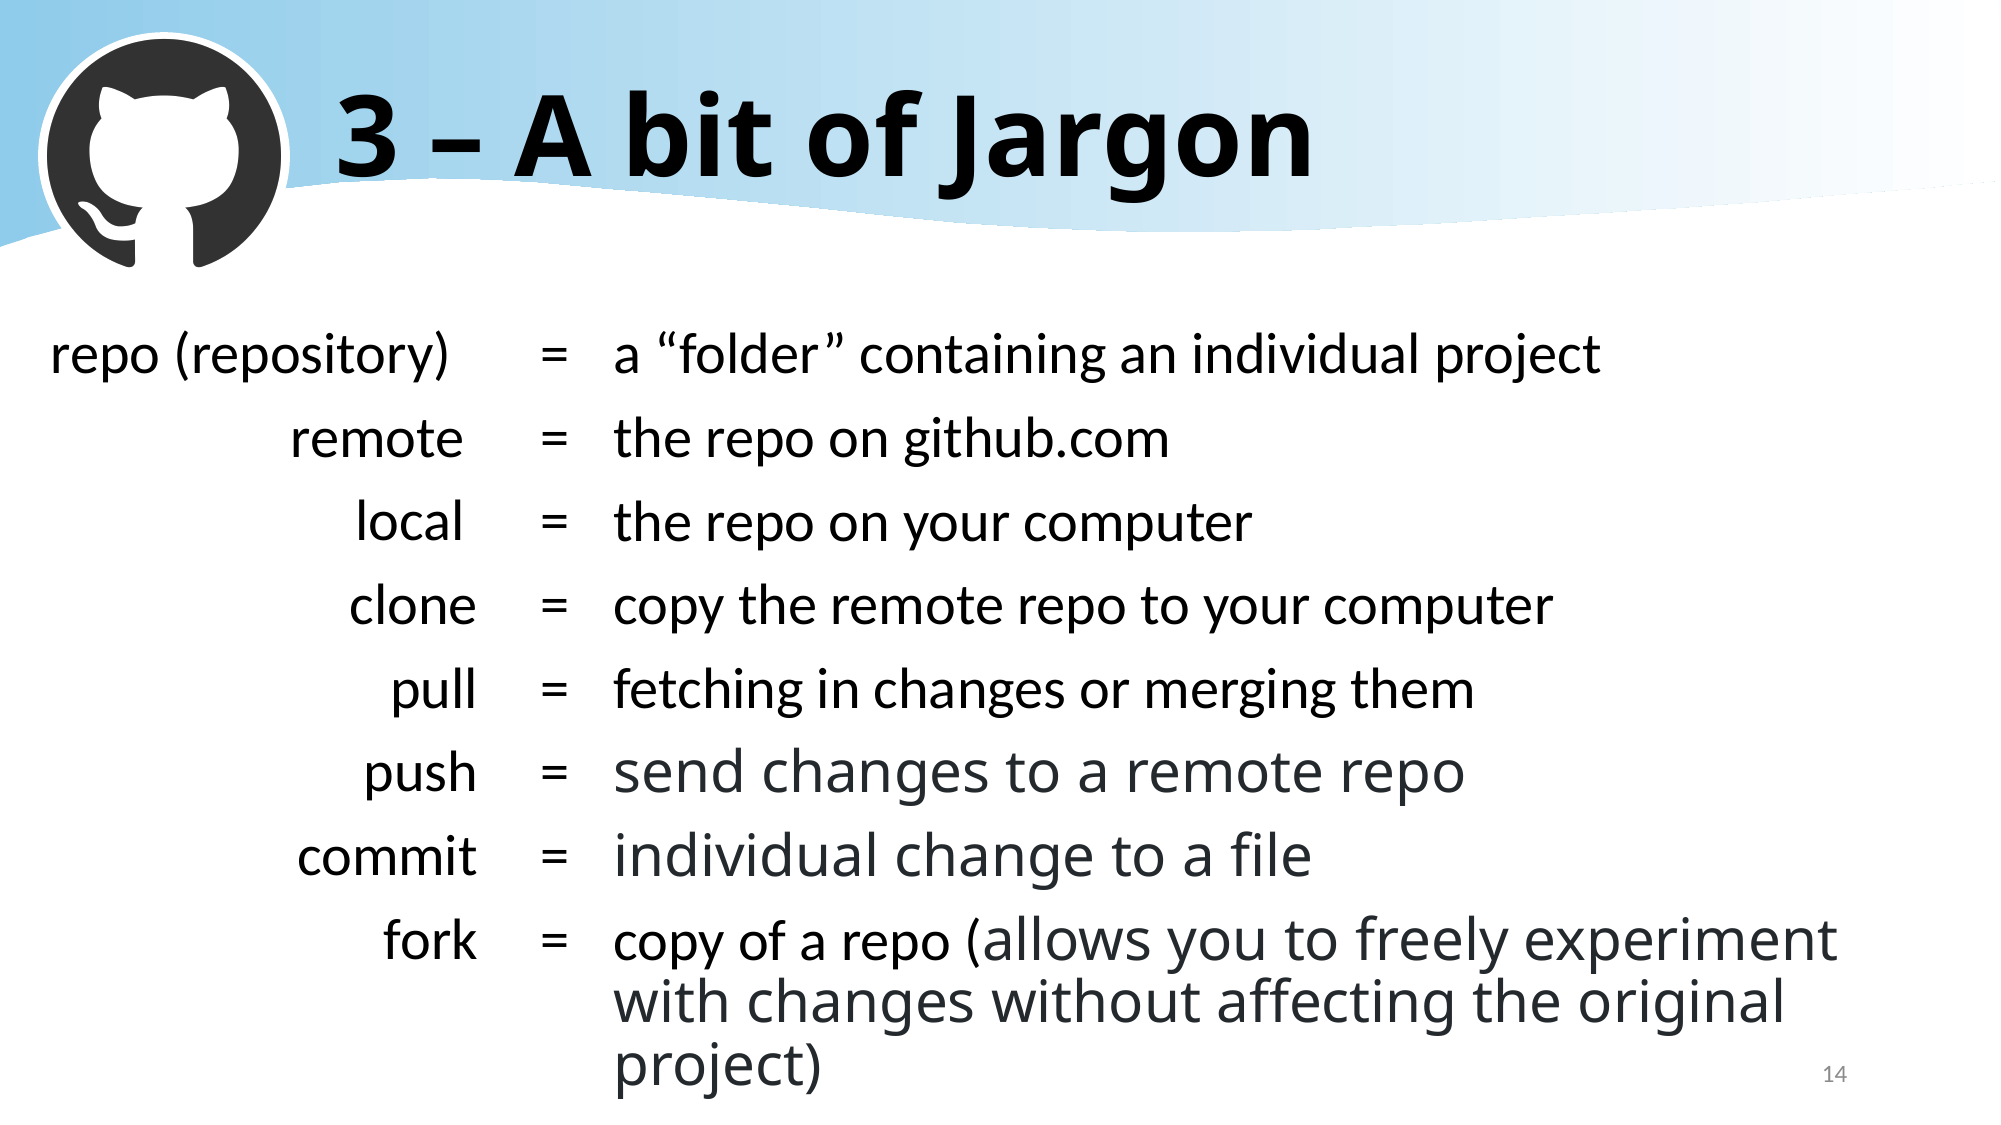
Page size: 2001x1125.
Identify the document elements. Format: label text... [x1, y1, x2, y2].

text_box = = = = = = = = [492, 315, 618, 1021]
picture [47, 36, 281, 270]
title 3 – A bit of Jargon [320, 46, 1863, 234]
slide_number 14 [1412, 1042, 1863, 1103]
text_box a “folder” containing an individual project the repo on github.com the repo on your computer copy the remote repo to your computer fetching in changes or merging them send changes to a remote repo individual change to a file copy of a repo (allows you to freely experiment with changes without affecting the original project) [598, 315, 1863, 1068]
list repo (repository) remote local clone pull push commit fork [17, 315, 493, 1068]
